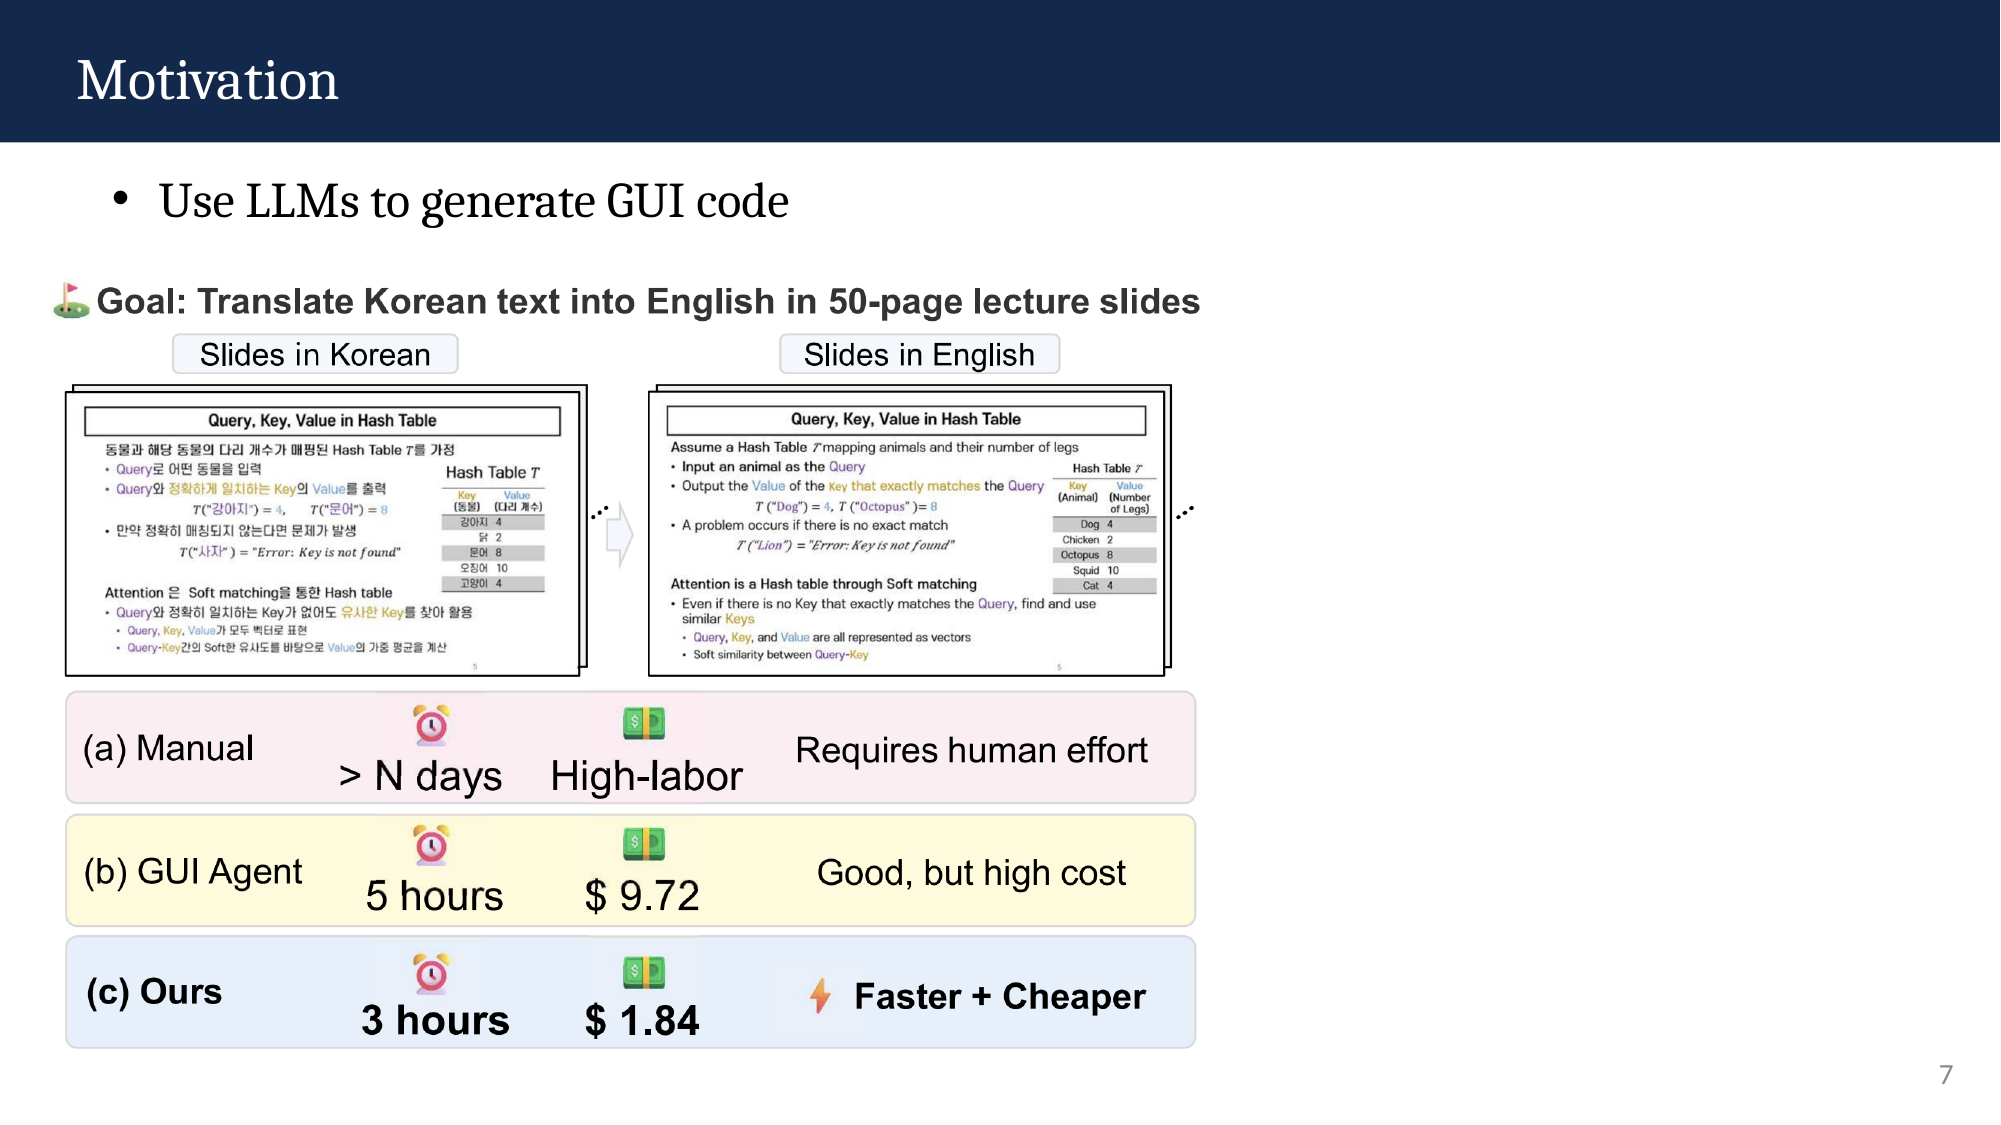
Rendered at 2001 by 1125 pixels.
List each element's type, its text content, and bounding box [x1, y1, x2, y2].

text_box Use LLMs to generate GUI code [97, 129, 1956, 235]
text_box Motivation [61, 33, 1852, 119]
text_box [0, 0, 2000, 143]
slide_number 7 [1518, 1042, 1969, 1103]
picture [31, 248, 1307, 1069]
